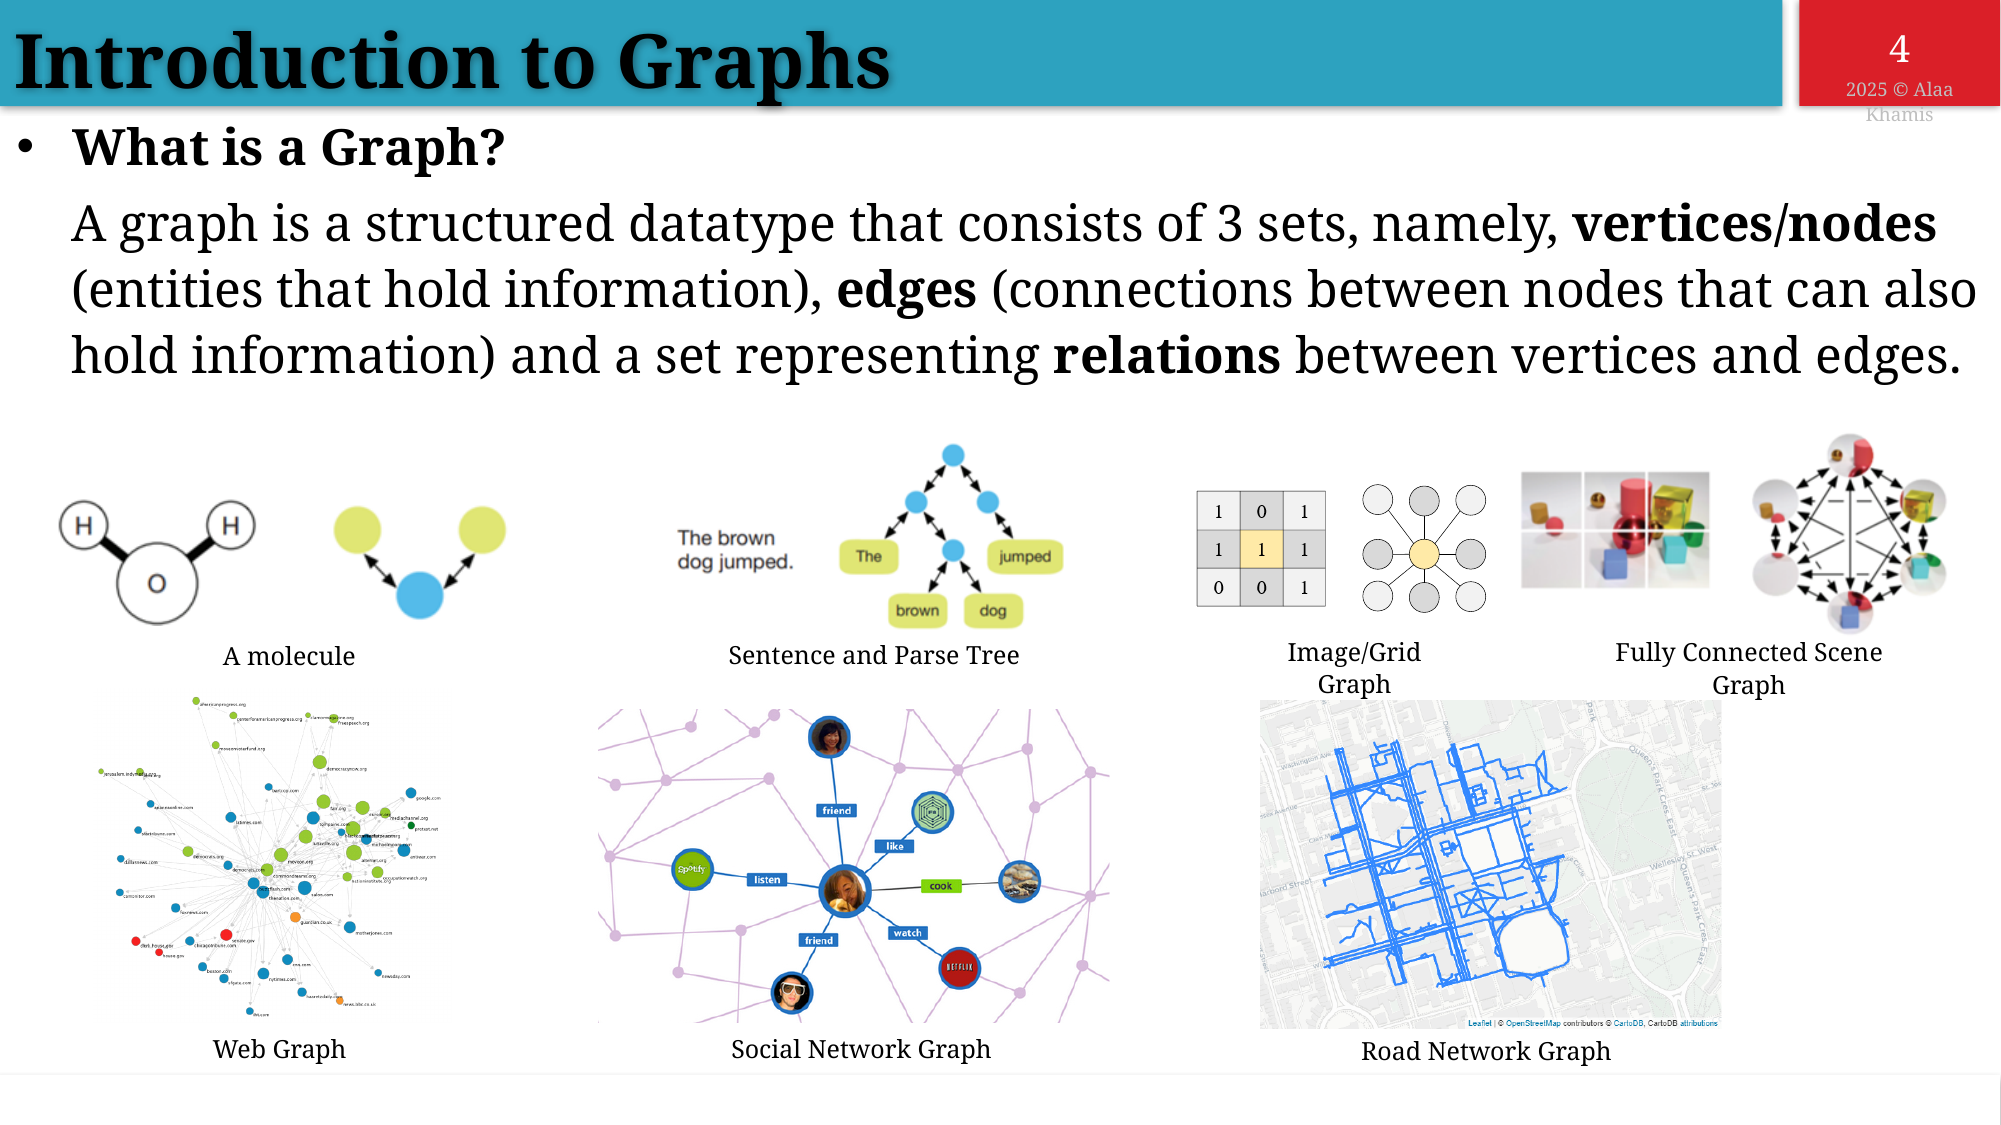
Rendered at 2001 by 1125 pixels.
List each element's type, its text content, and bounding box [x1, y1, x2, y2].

text_box [1407, 483, 1442, 519]
text_box A graph is a structured datatype that consists of 3 sets, namely, vertices/nodes (entities that hold information), edges (connections between nodes that can also hold information) and a set representing relations between vertices and edges. [56, 177, 1999, 391]
text_box [1455, 537, 1488, 572]
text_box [1388, 564, 1414, 586]
text_box [1408, 543, 1440, 572]
picture [1196, 490, 1326, 612]
text_box Web Graph [56, 1022, 504, 1071]
picture [93, 688, 453, 1024]
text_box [1434, 564, 1461, 587]
text_box [1360, 578, 1395, 614]
text_box Sentence and Parse Tree [643, 628, 1106, 677]
text_box Introduction to Graphs [0, 0, 1753, 110]
text_box [1453, 483, 1488, 518]
picture [56, 492, 523, 626]
text_box Road Network Graph [1309, 1040, 1664, 1074]
text_box [1453, 579, 1488, 614]
text_box What is a Graph? [1, 107, 2000, 183]
text_box Image/Grid Graph [1235, 625, 1474, 707]
text_box Social Network Graph [638, 1031, 1085, 1071]
text_box [1407, 586, 1442, 615]
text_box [1388, 510, 1414, 544]
picture [550, 709, 1145, 1024]
text_box A molecule [129, 635, 450, 678]
picture [1511, 418, 1953, 640]
picture [666, 436, 1074, 636]
text_box Fully Connected Scene Graph [1584, 649, 1914, 707]
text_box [1434, 510, 1461, 544]
text_box [1360, 482, 1395, 517]
text_box [1360, 537, 1393, 572]
picture [1260, 700, 1726, 1032]
